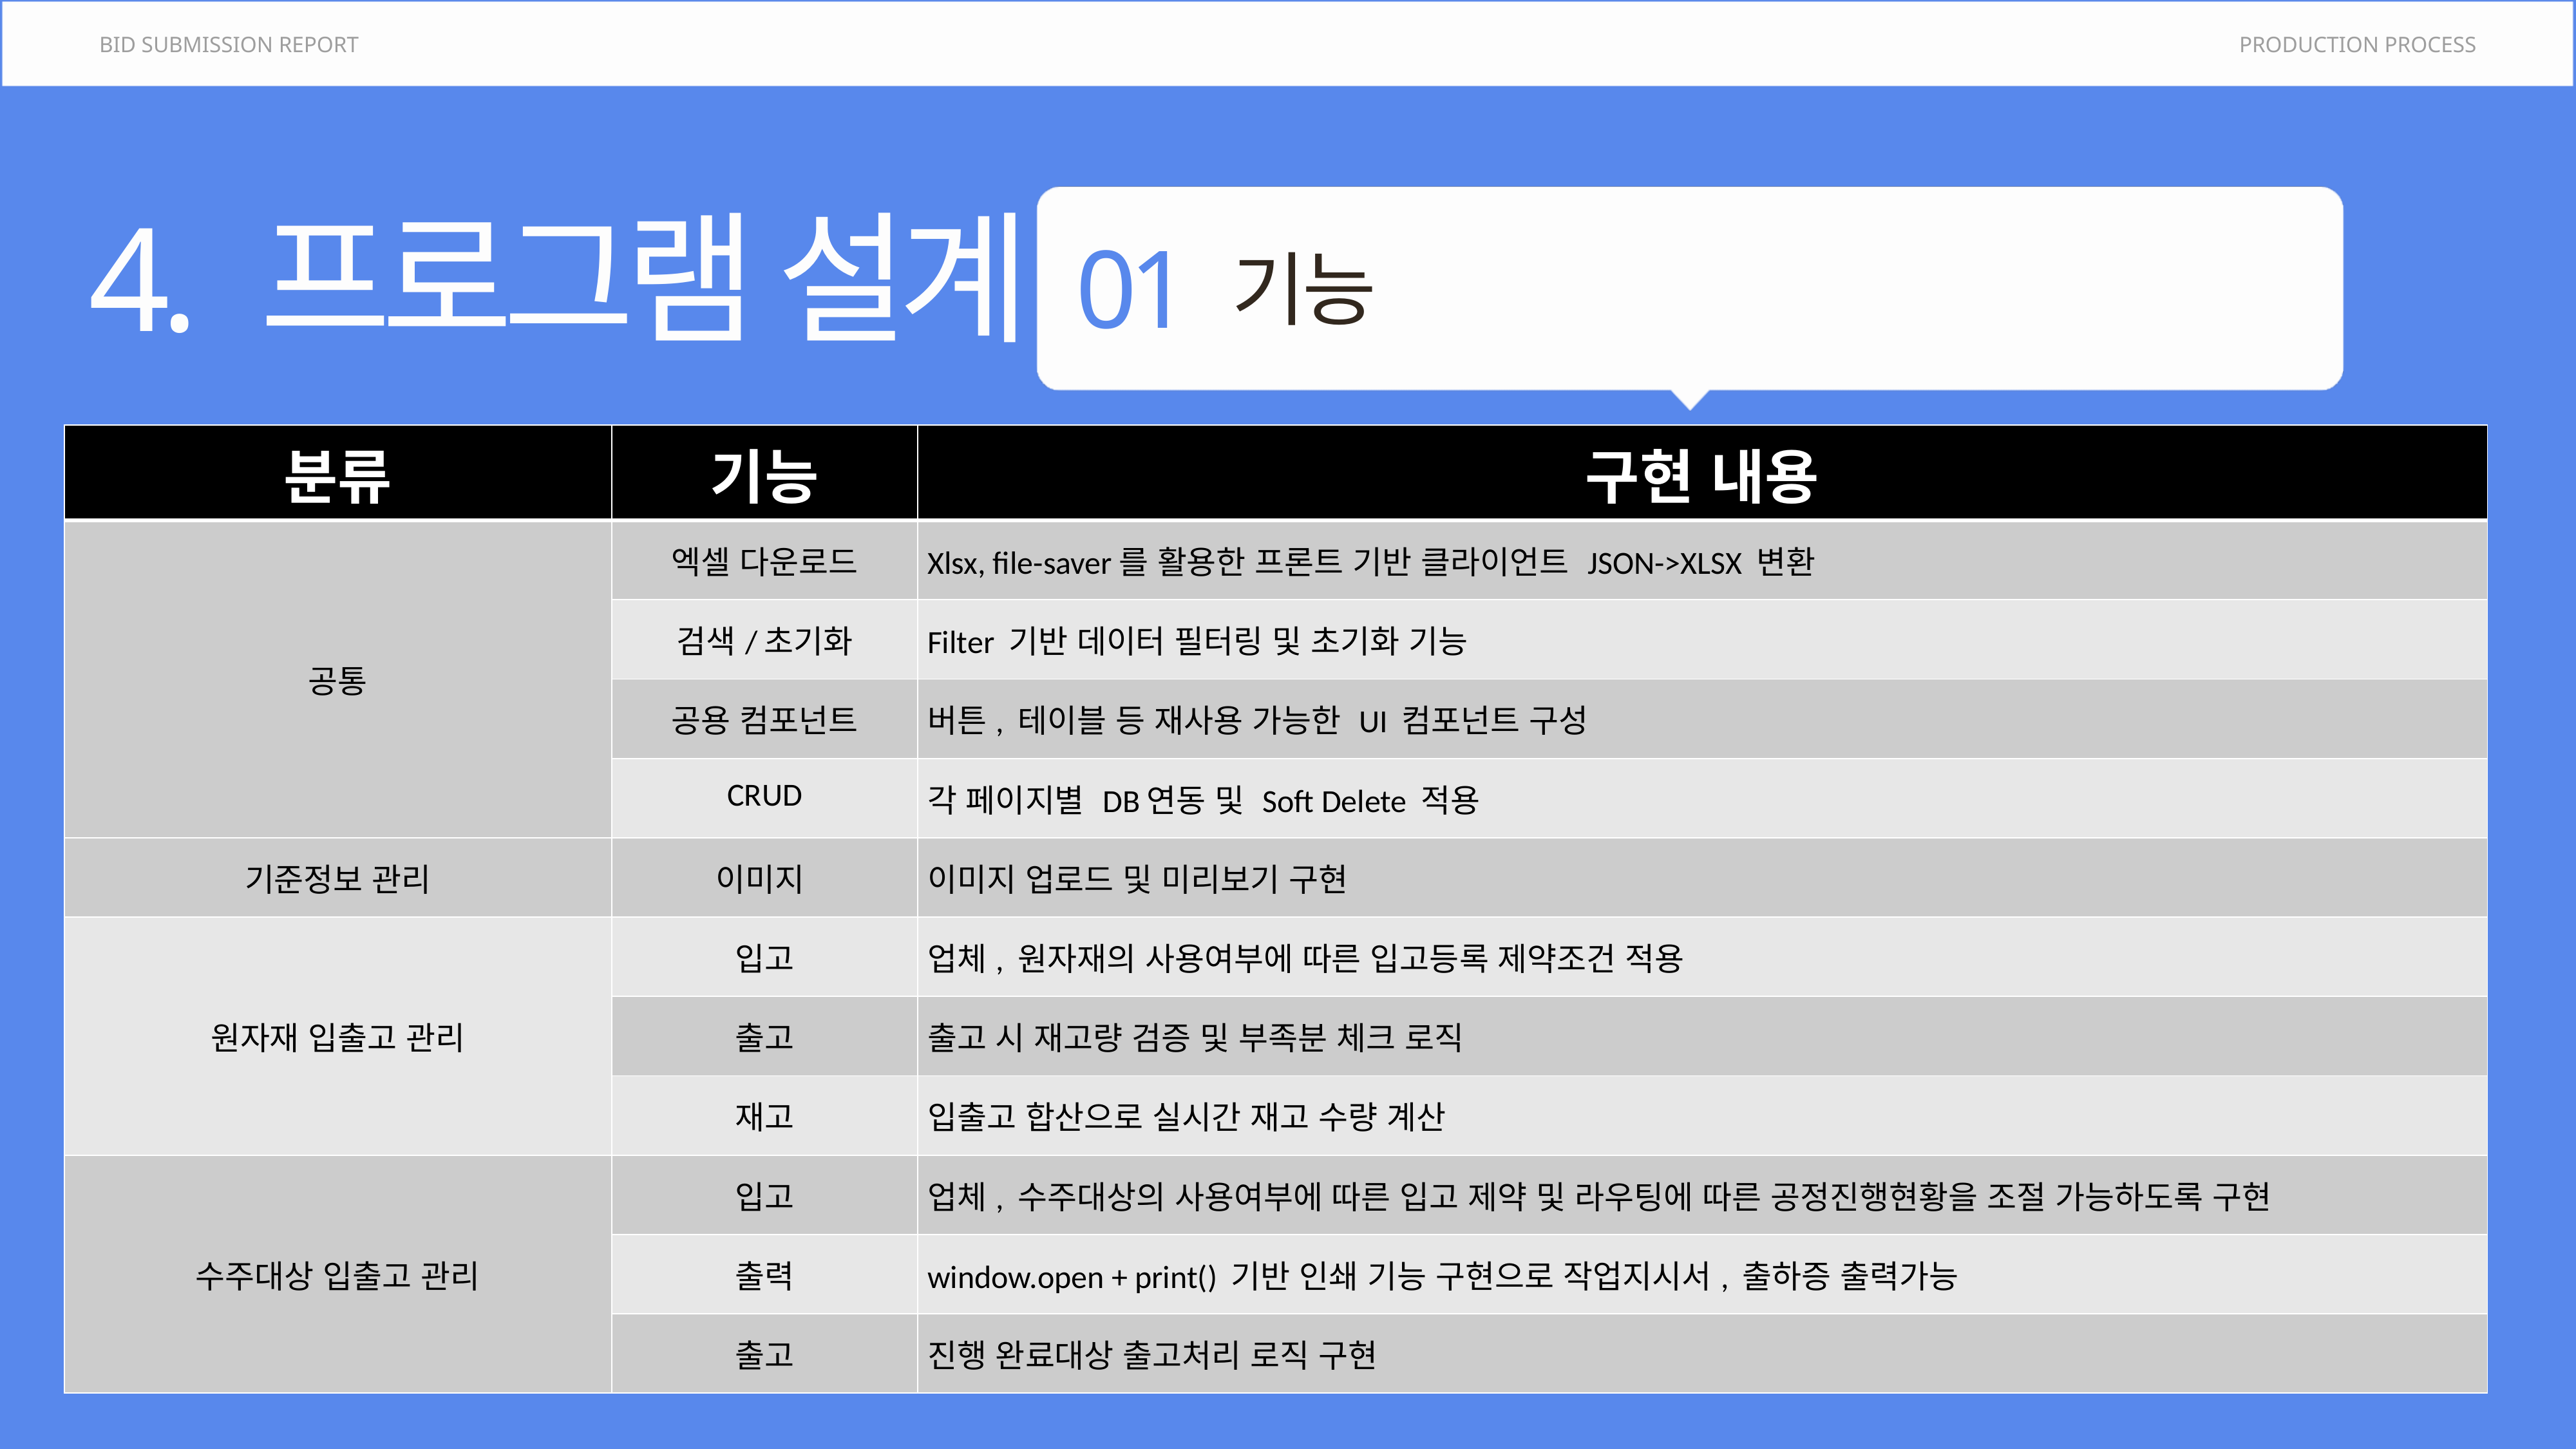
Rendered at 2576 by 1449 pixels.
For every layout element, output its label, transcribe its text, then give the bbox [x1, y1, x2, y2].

table_cell CRUD [612, 759, 917, 837]
table_header 분류 [65, 426, 611, 518]
table_cell 업체, 수주대상의 사용여부에 따른 입고 제약 및 라우팅에 따른 공정진행현황을 조절 가능하도록 구현 [918, 1156, 2487, 1234]
table_cell 재고 [612, 1076, 917, 1155]
table_cell 업체, 원자재의 사용여부에 따른 입고등록 제약조건 적용 [918, 918, 2487, 996]
table_header 구현 내용 [918, 426, 2487, 518]
table_cell 입출고 합산으로 실시간 재고 수량 계산 [918, 1076, 2487, 1155]
table_cell Xlsx, file-saver를 활용한 프론트 기반 클라이언트 JSON->XLSX 변환 [918, 522, 2487, 599]
table_cell 공용 컴포넌트 [612, 679, 917, 758]
table_cell 이미지 업로드 및 미리보기 구현 [918, 838, 2487, 916]
table_cell 버튼, 테이블 등 재사용 가능한 UI 컴포넌트 구성 [918, 679, 2487, 758]
picture [0, 0, 2576, 89]
table_cell 엑셀 다운로드 [612, 522, 917, 599]
table_cell 출고 시 재고량 검증 및 부족분 체크 로직 [918, 997, 2487, 1075]
table_header 기능 [612, 426, 917, 518]
table_cell Filter 기반 데이터 필터링 및 초기화 기능 [918, 600, 2487, 679]
table_cell 진행 완료대상 출고처리 로직 구현 [918, 1314, 2487, 1392]
table_cell 기준정보 관리 [65, 838, 611, 916]
table_cell 입고 [612, 918, 917, 996]
table_cell 공통 [65, 522, 611, 837]
table_cell window.open + print() 기반 인쇄 기능 구현으로 작업지시서, 출하증 출력가능 [918, 1235, 2487, 1313]
table_cell 원자재 입출고 관리 [65, 918, 611, 1155]
table_cell 각 페이지별 DB연동 및 Soft Delete 적용 [918, 759, 2487, 837]
text_box 4. 프로그램 설계 [88, 185, 1014, 385]
table_cell 출고 [612, 1314, 917, 1392]
table_cell 입고 [612, 1156, 917, 1234]
text_box [97, 382, 2576, 431]
table_cell 출고 [612, 997, 917, 1075]
table_cell 수주대상 입출고 관리 [65, 1156, 611, 1392]
table_cell 이미지 [612, 838, 917, 916]
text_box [1014, 185, 2346, 413]
table_cell 검색/초기화 [612, 600, 917, 679]
table_cell 출력 [612, 1235, 917, 1313]
